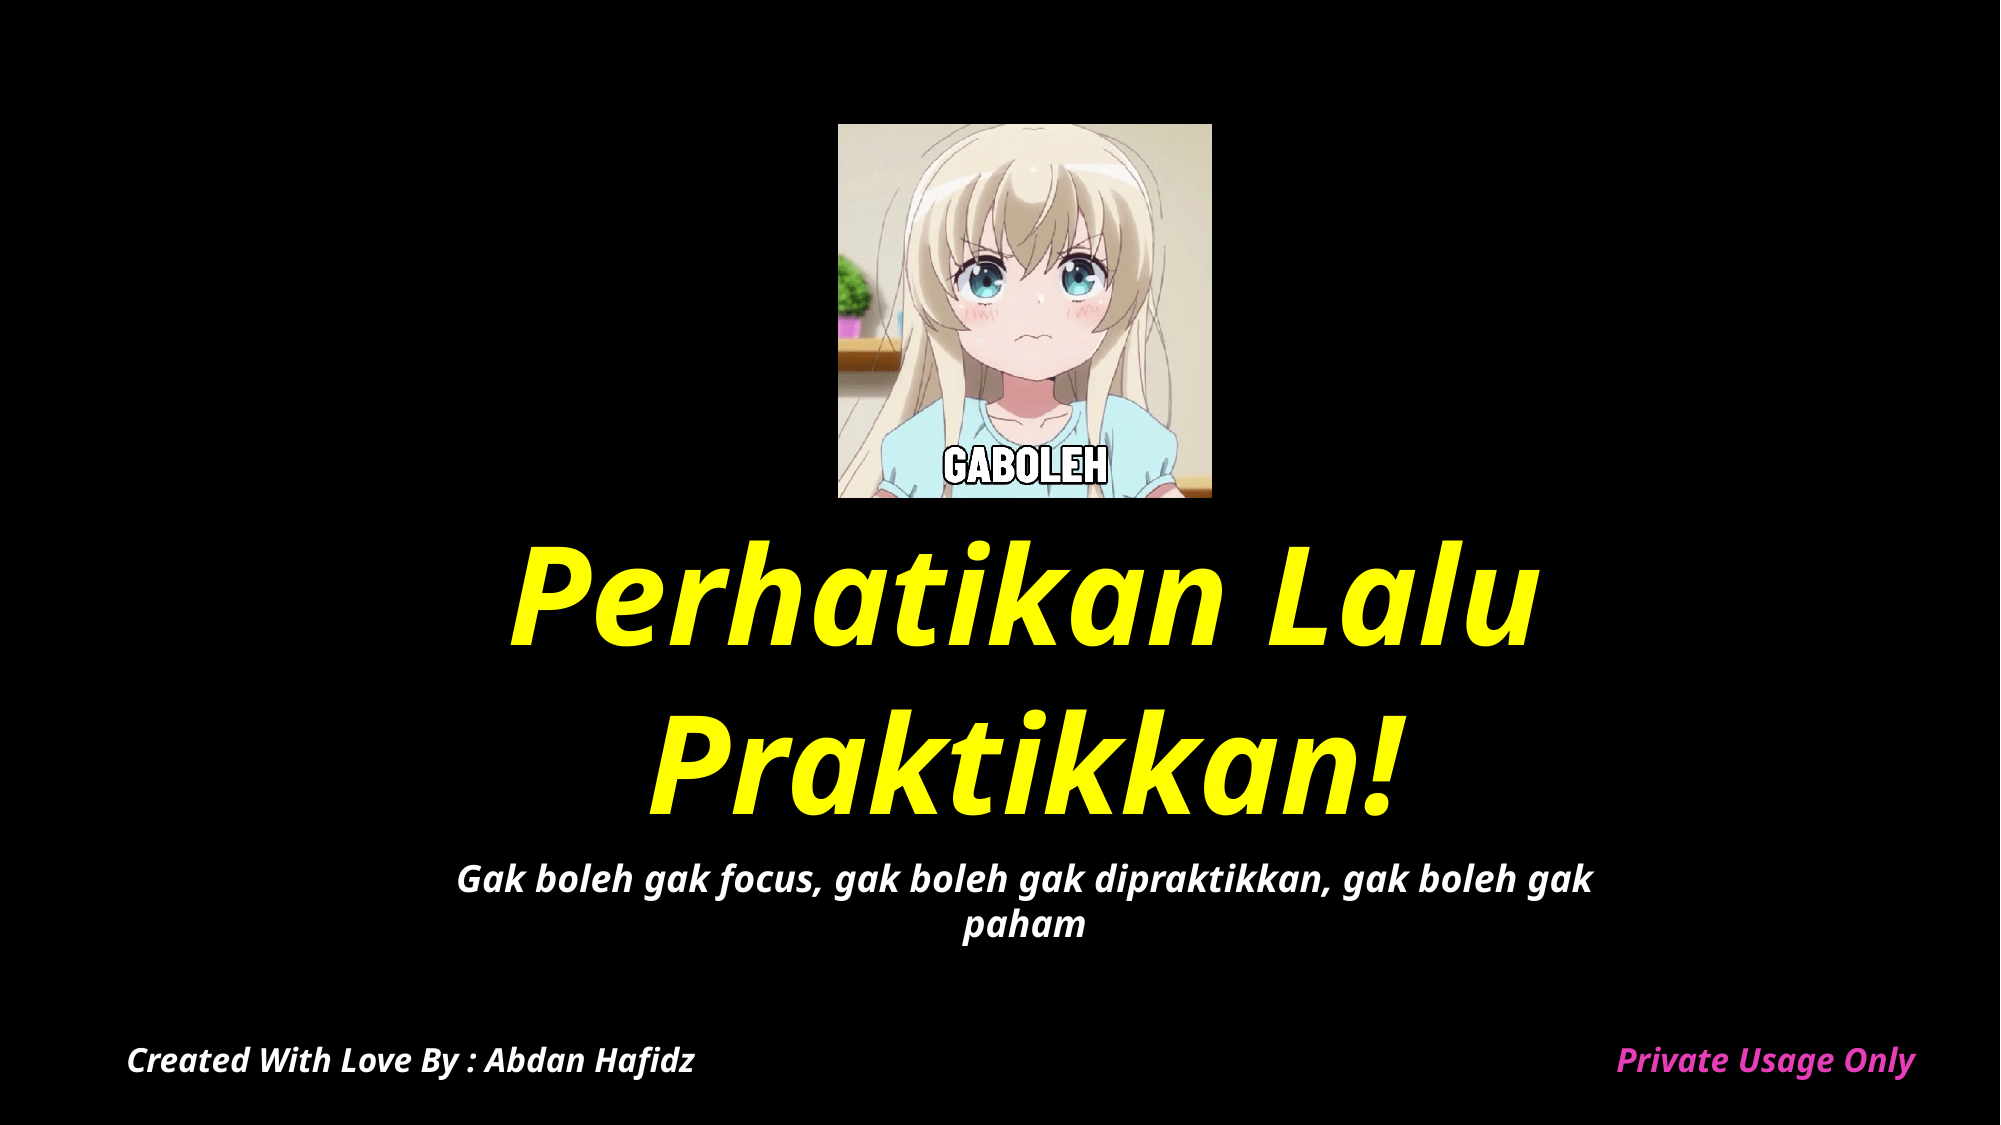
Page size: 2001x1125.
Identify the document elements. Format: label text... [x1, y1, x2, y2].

subtitle Perhatikan Lalu Praktikkan! [173, 519, 1877, 1036]
picture [838, 124, 1212, 498]
text_box [975, 537, 1025, 588]
text_box Gak boleh gak focus, gak boleh gak dipraktikkan, gak boleh gak paham [402, 847, 1648, 953]
text_box Created With Love By : Abdan Hafidz [111, 1036, 1601, 1114]
text_box Private Usage Only [1601, 1036, 2000, 1114]
